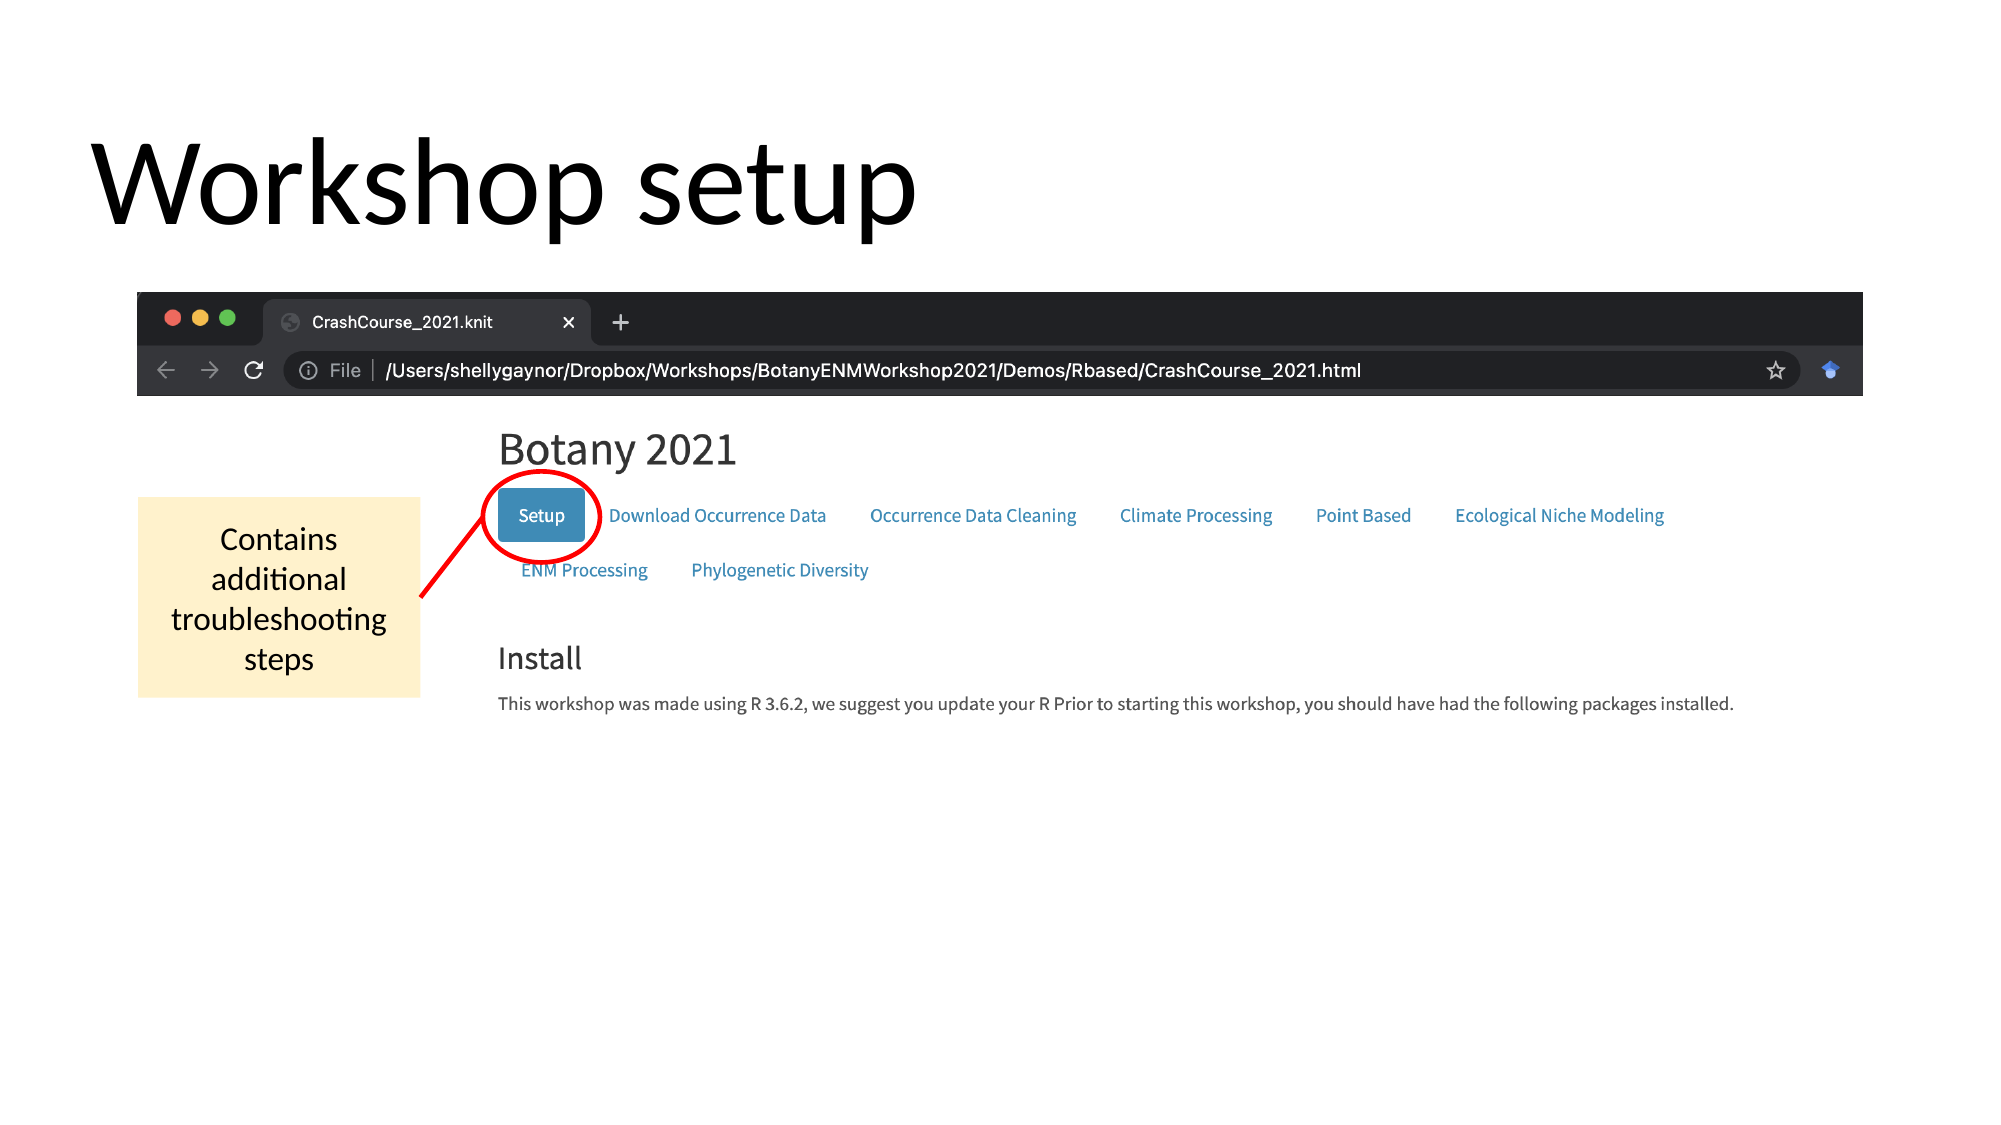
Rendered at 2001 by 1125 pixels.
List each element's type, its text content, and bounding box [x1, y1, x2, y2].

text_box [420, 516, 483, 598]
text_box Workshop setup [74, 74, 1800, 293]
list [137, 292, 1863, 725]
